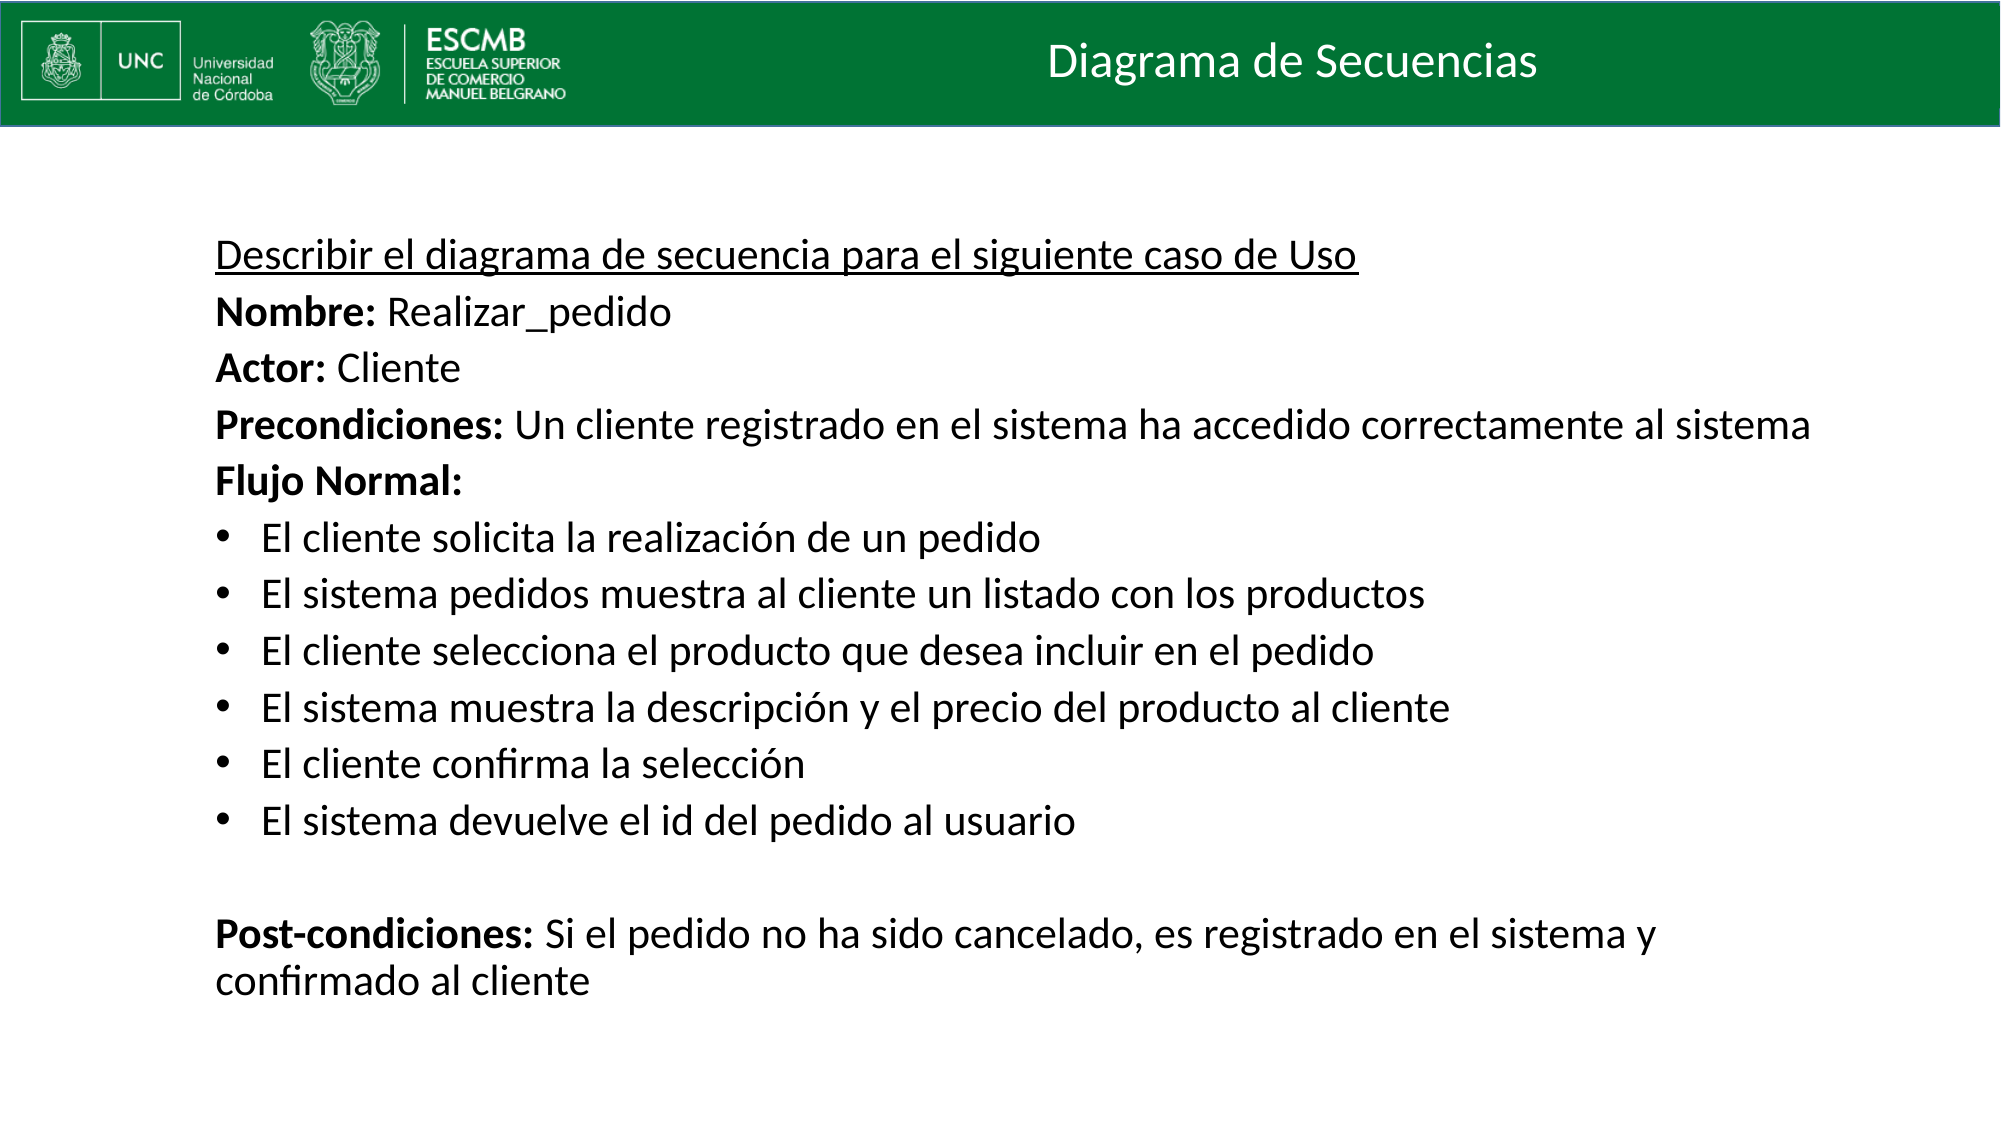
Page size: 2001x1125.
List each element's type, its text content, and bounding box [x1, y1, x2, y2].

picture [20, 4, 574, 116]
list Describir el diagrama de secuencia para el siguiente caso de Uso Nombre: Realizar_pedido Actor: Cliente Precondiciones: Un cliente registrado en el sistema ha accedido correctamente al sistema Flujo Normal: El cliente solicita la realización de un pedido El sistema pedidos muestra al cliente un listado con los productos El cliente selecciona el producto que desea incluir en el pedido El sistema muestra la descripción y el precio del producto al cliente El cliente confirma la selección El sistema devuelve el id del pedido al usuario Post-condiciones: Si el pedido no ha sido cancelado, es registrado en el sistema y confirmado al cliente [129, 223, 1871, 1028]
text_box Diagrama de Secuencias [584, 5, 2000, 110]
